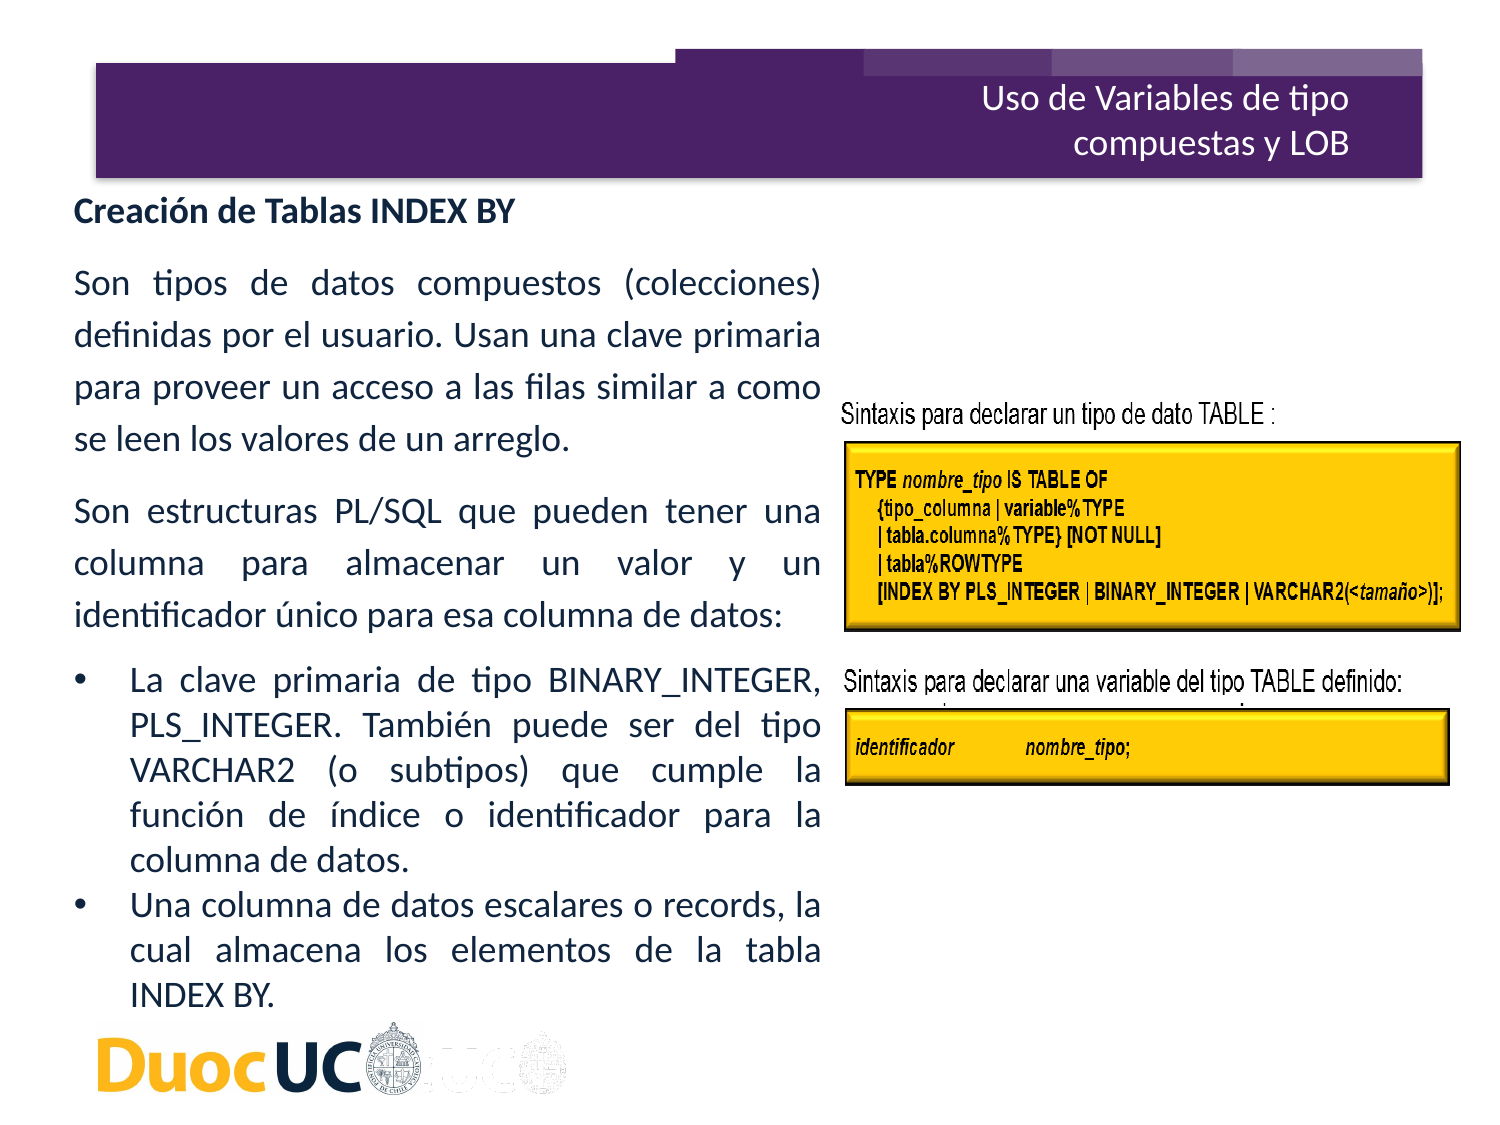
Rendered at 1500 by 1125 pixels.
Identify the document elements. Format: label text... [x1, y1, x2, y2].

picture [96, 1032, 566, 1095]
text_box Uso de Variables de tipo compuestas y LOB [837, 65, 1366, 172]
picture [837, 391, 1470, 812]
text_box Creación de Tablas INDEX BY Son tipos de datos compuestos (colecciones) definidas por el usuario. Usan una clave primaria para proveer un acceso a las filas similar a como se leen los valores de un arreglo. Son estructuras PL/SQL que pueden tener una columna para almacenar un valor y un identificador único para esa columna de datos: La clave primaria de tipo BINARY_INTEGER, PLS_INTEGER. También puede ser del tipo VARCHAR2 (o subtipos) que cumple la función de índice o identificador para la columna de datos. Una columna de datos escalares o records, la cual almacena los elementos de la tabla INDEX BY. [58, 171, 838, 1032]
